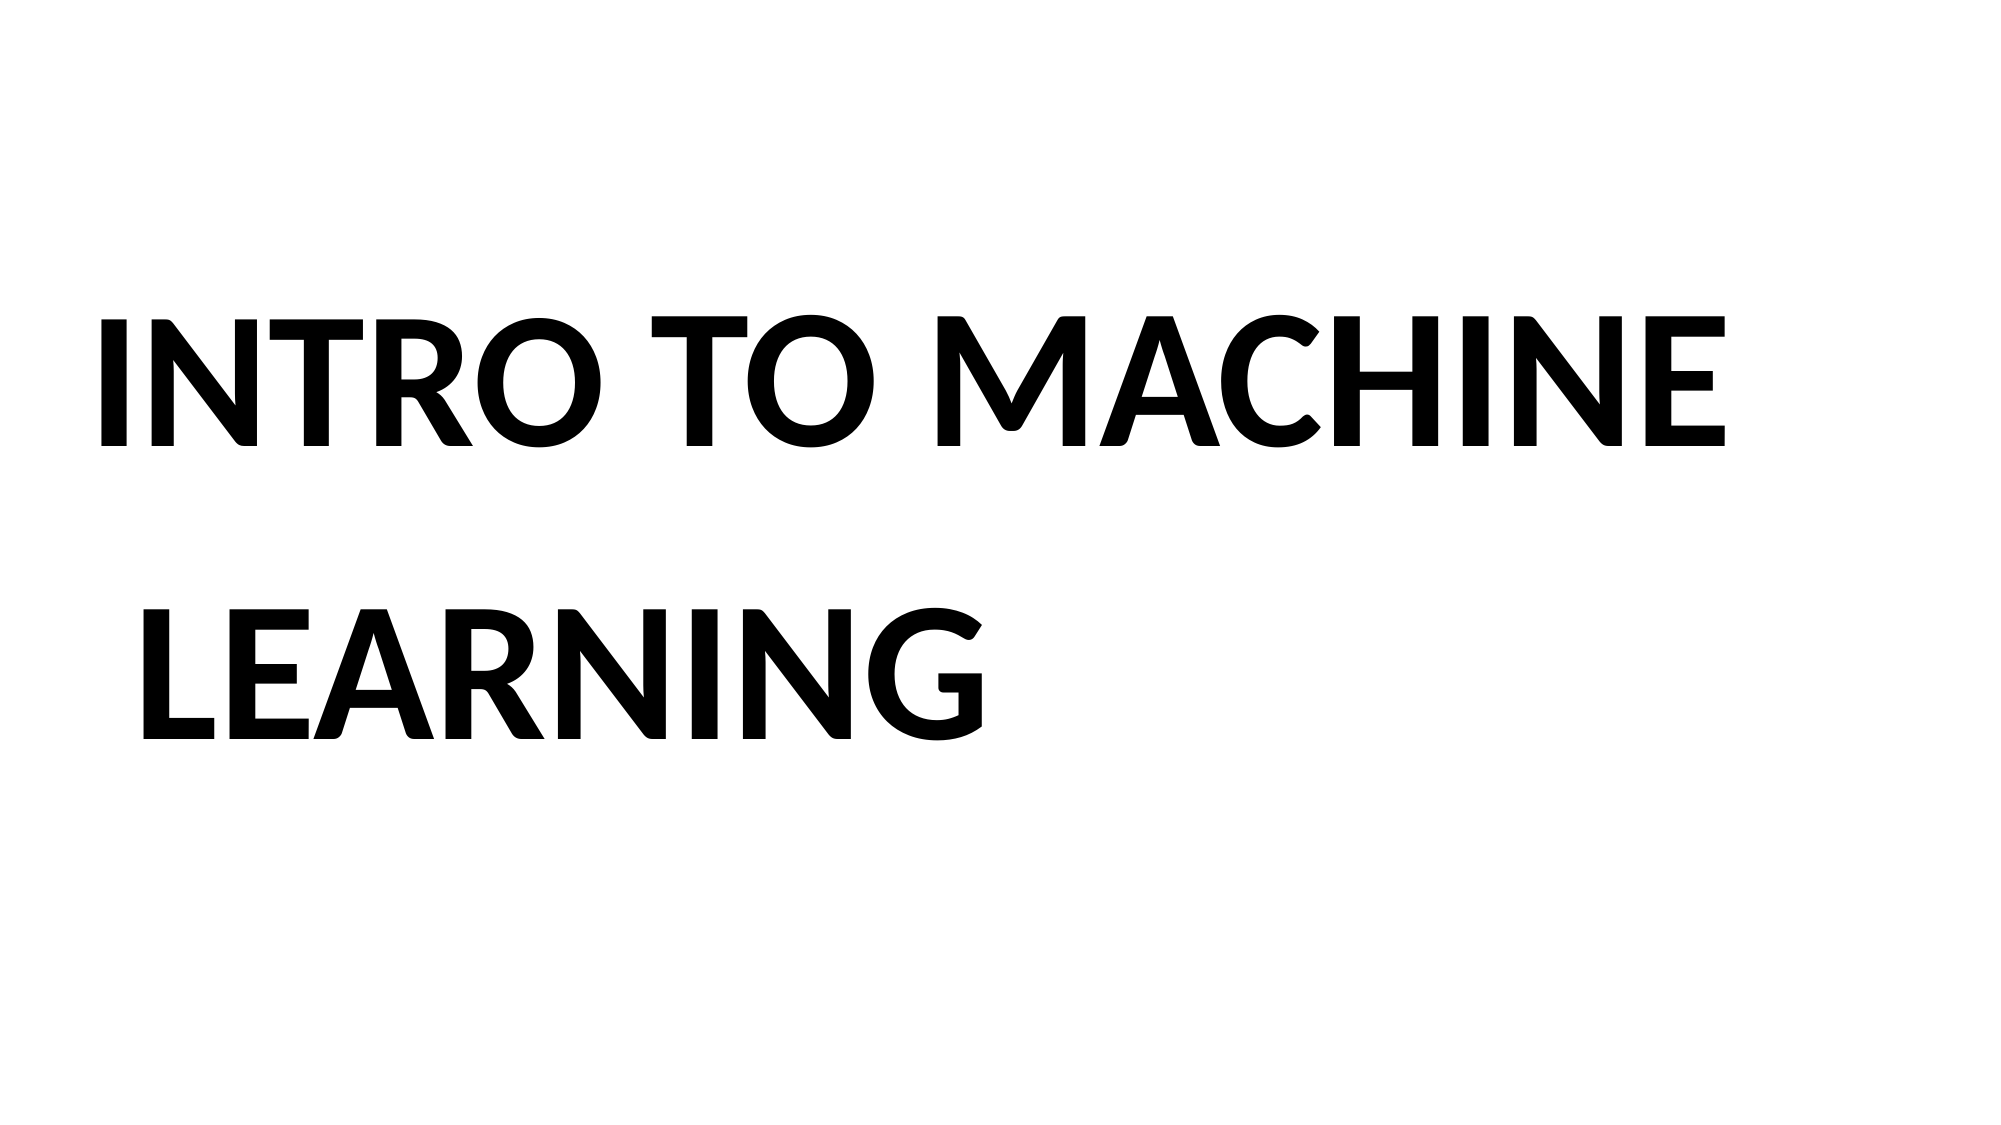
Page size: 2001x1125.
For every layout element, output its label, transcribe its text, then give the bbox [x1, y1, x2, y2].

title Intro to Machine Learning [88, 285, 1898, 847]
